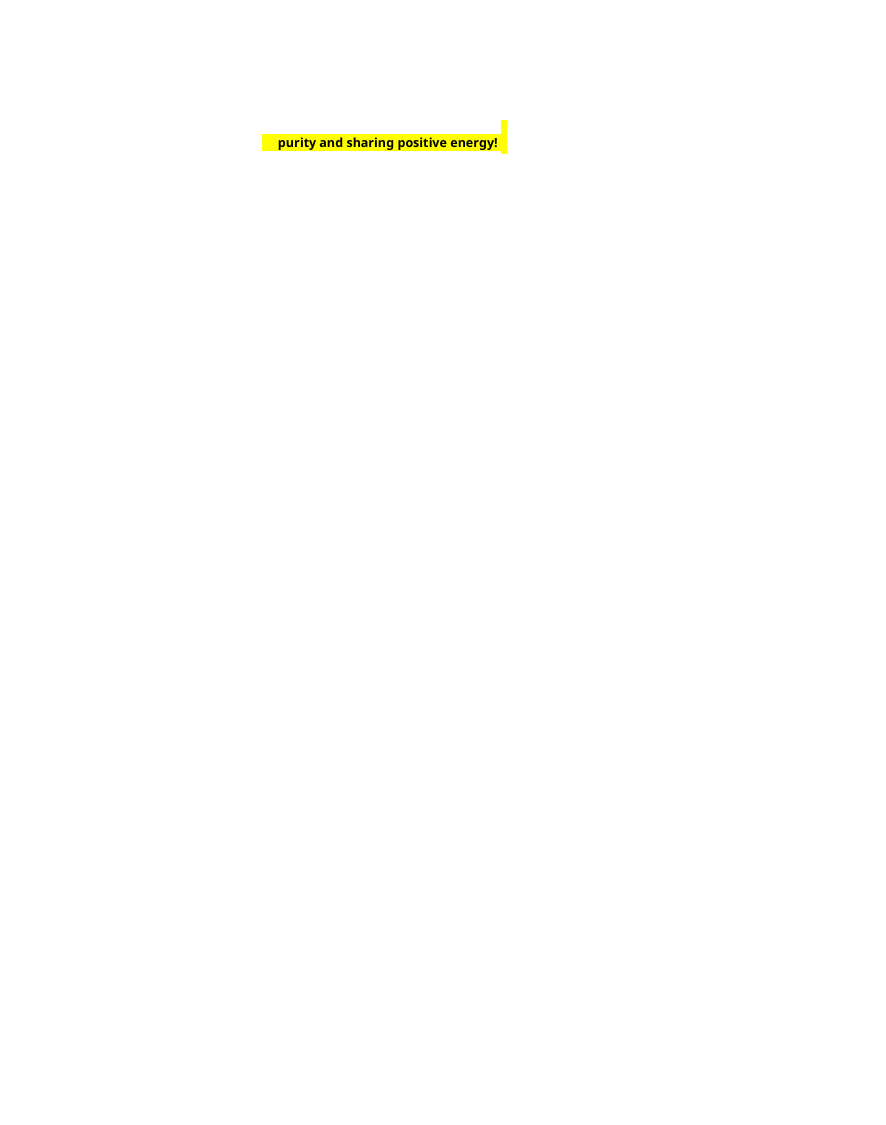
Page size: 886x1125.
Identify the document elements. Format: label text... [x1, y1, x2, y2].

text_box purity and sharing positive energy! [210, 114, 559, 221]
